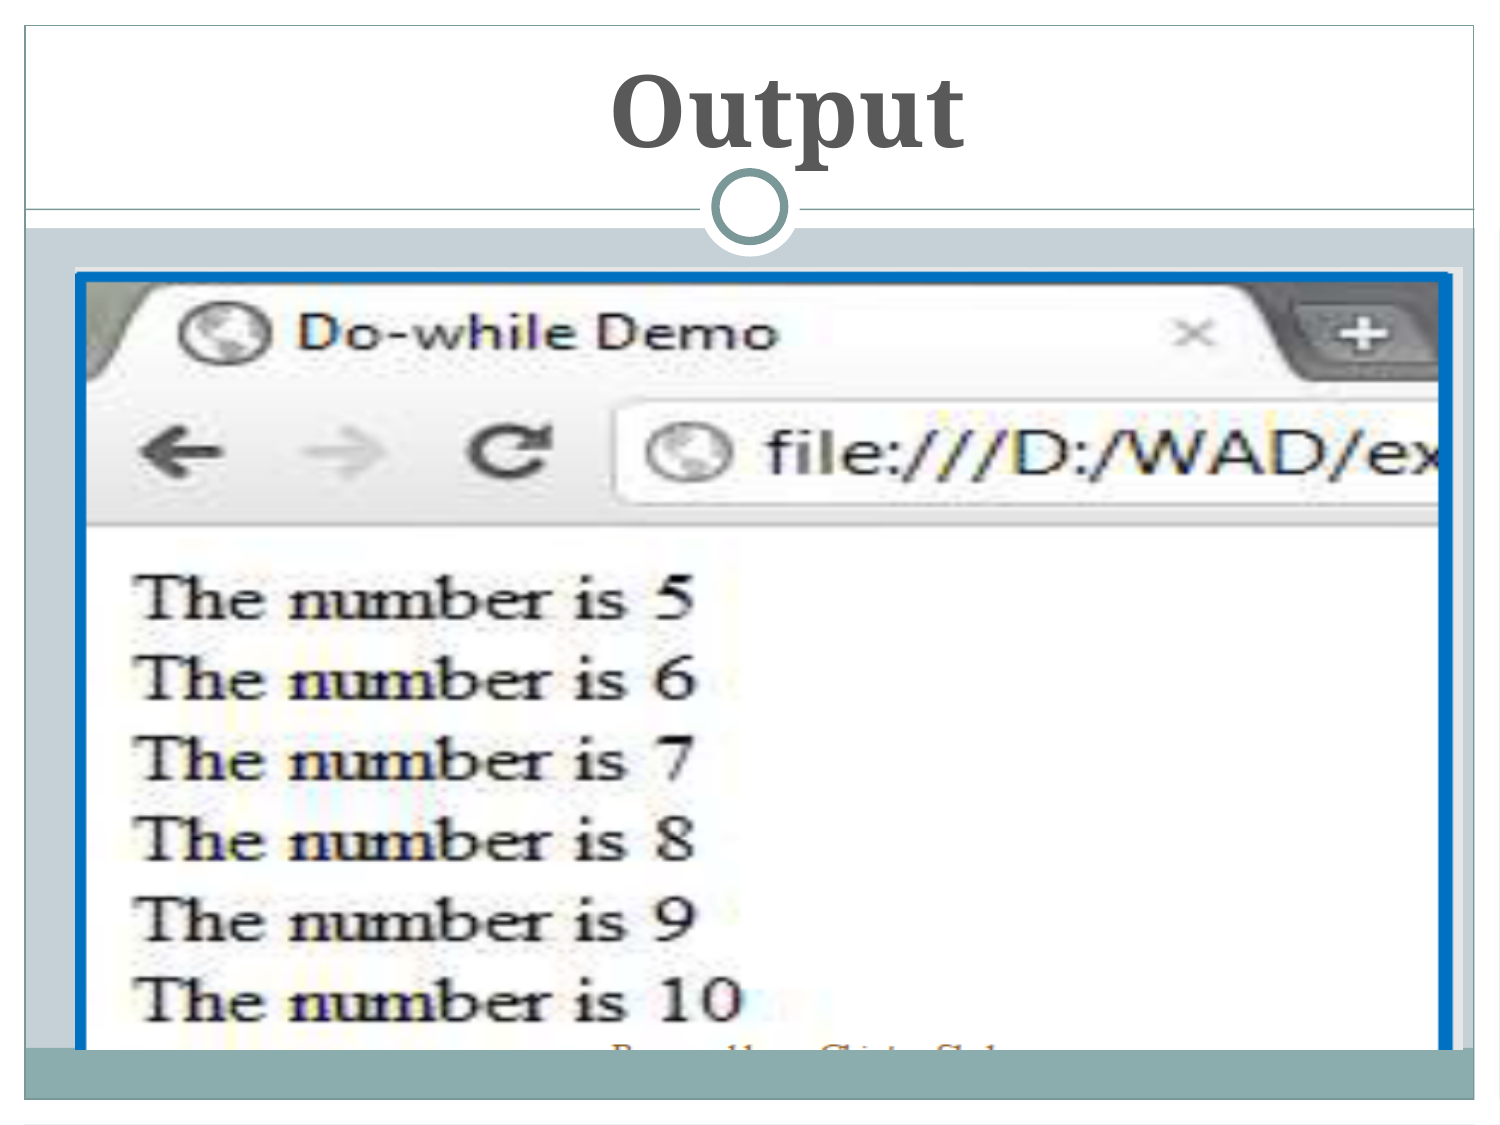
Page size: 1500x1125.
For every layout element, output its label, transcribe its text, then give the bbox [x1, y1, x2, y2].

text_box Output [149, 45, 1425, 175]
picture [74, 267, 1463, 1050]
